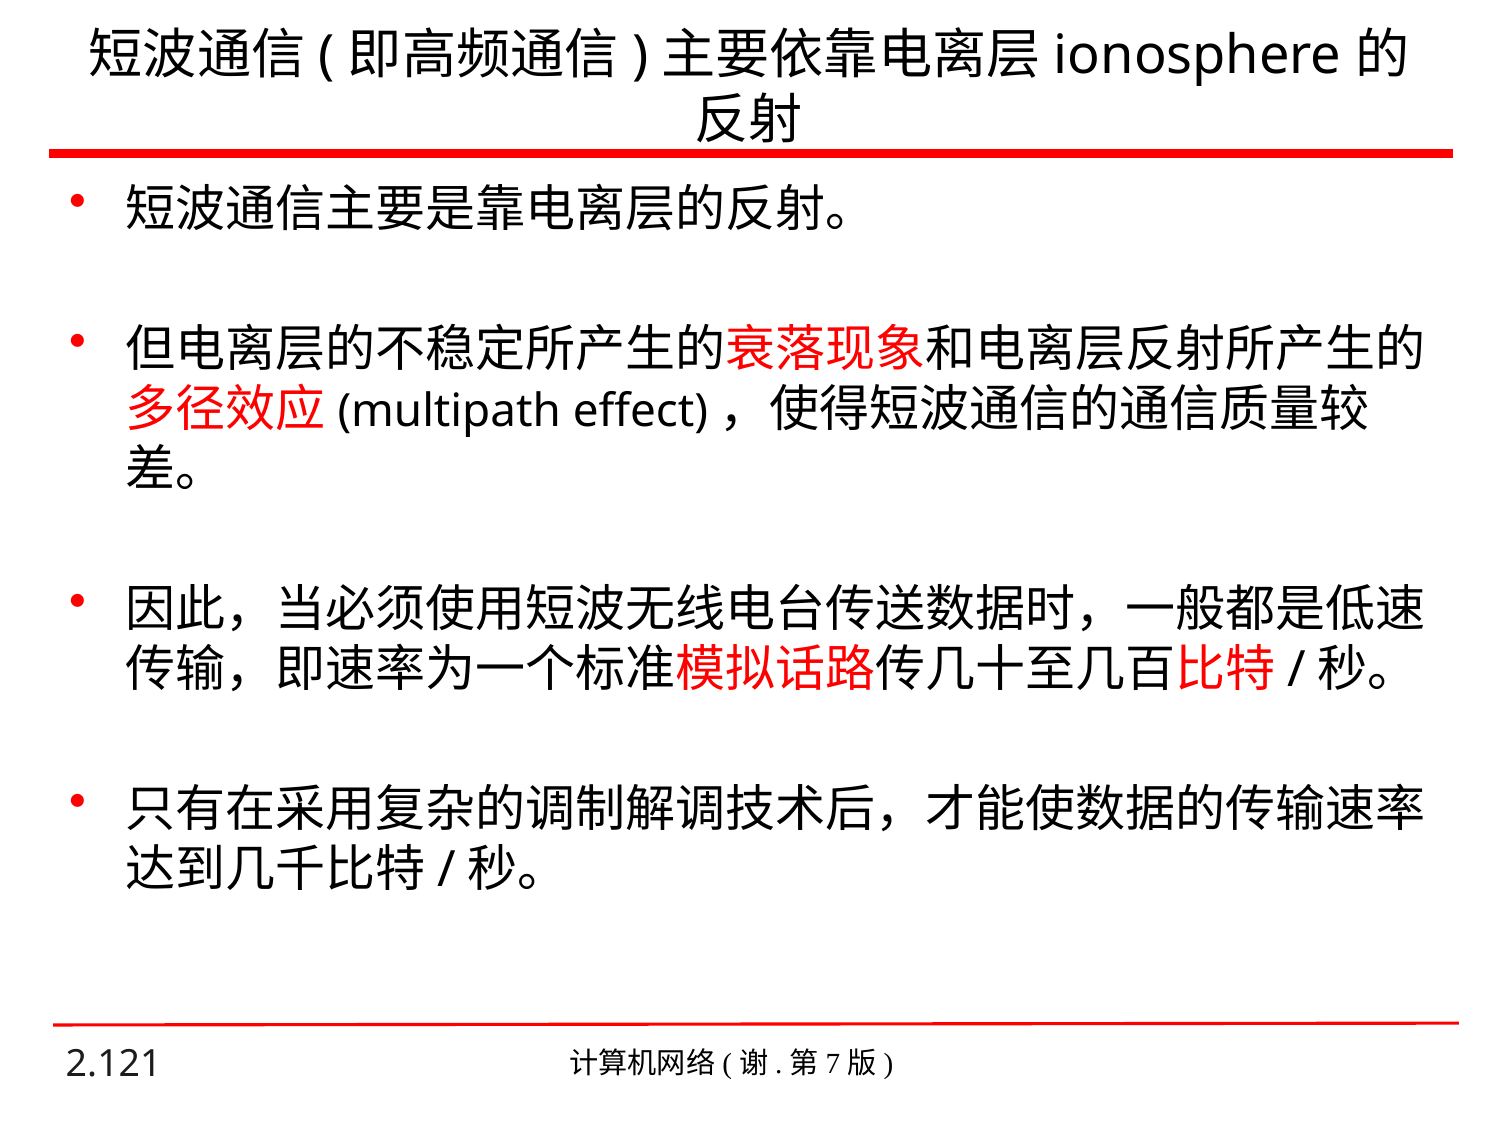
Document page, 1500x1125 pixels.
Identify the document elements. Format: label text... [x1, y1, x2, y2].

title 短波通信(即高频通信)主要依靠电离层ionosphere的反射 [58, 33, 1440, 137]
list 短波通信主要是靠电离层的反射。 但电离层的不稳定所产生的衰落现象和电离层反射所产生的多径效应(multipath effect)，使得短波通信的通信质量较差。 因此，当必须使用短波无线电台传送数据时，一般都是低速传输，即速率为一个标准模拟话路传几十至几百比特/秒。 只有在采用复杂的调制解调技术后，才能使数据的传输速率达到几千比特/秒。 [53, 168, 1447, 1014]
